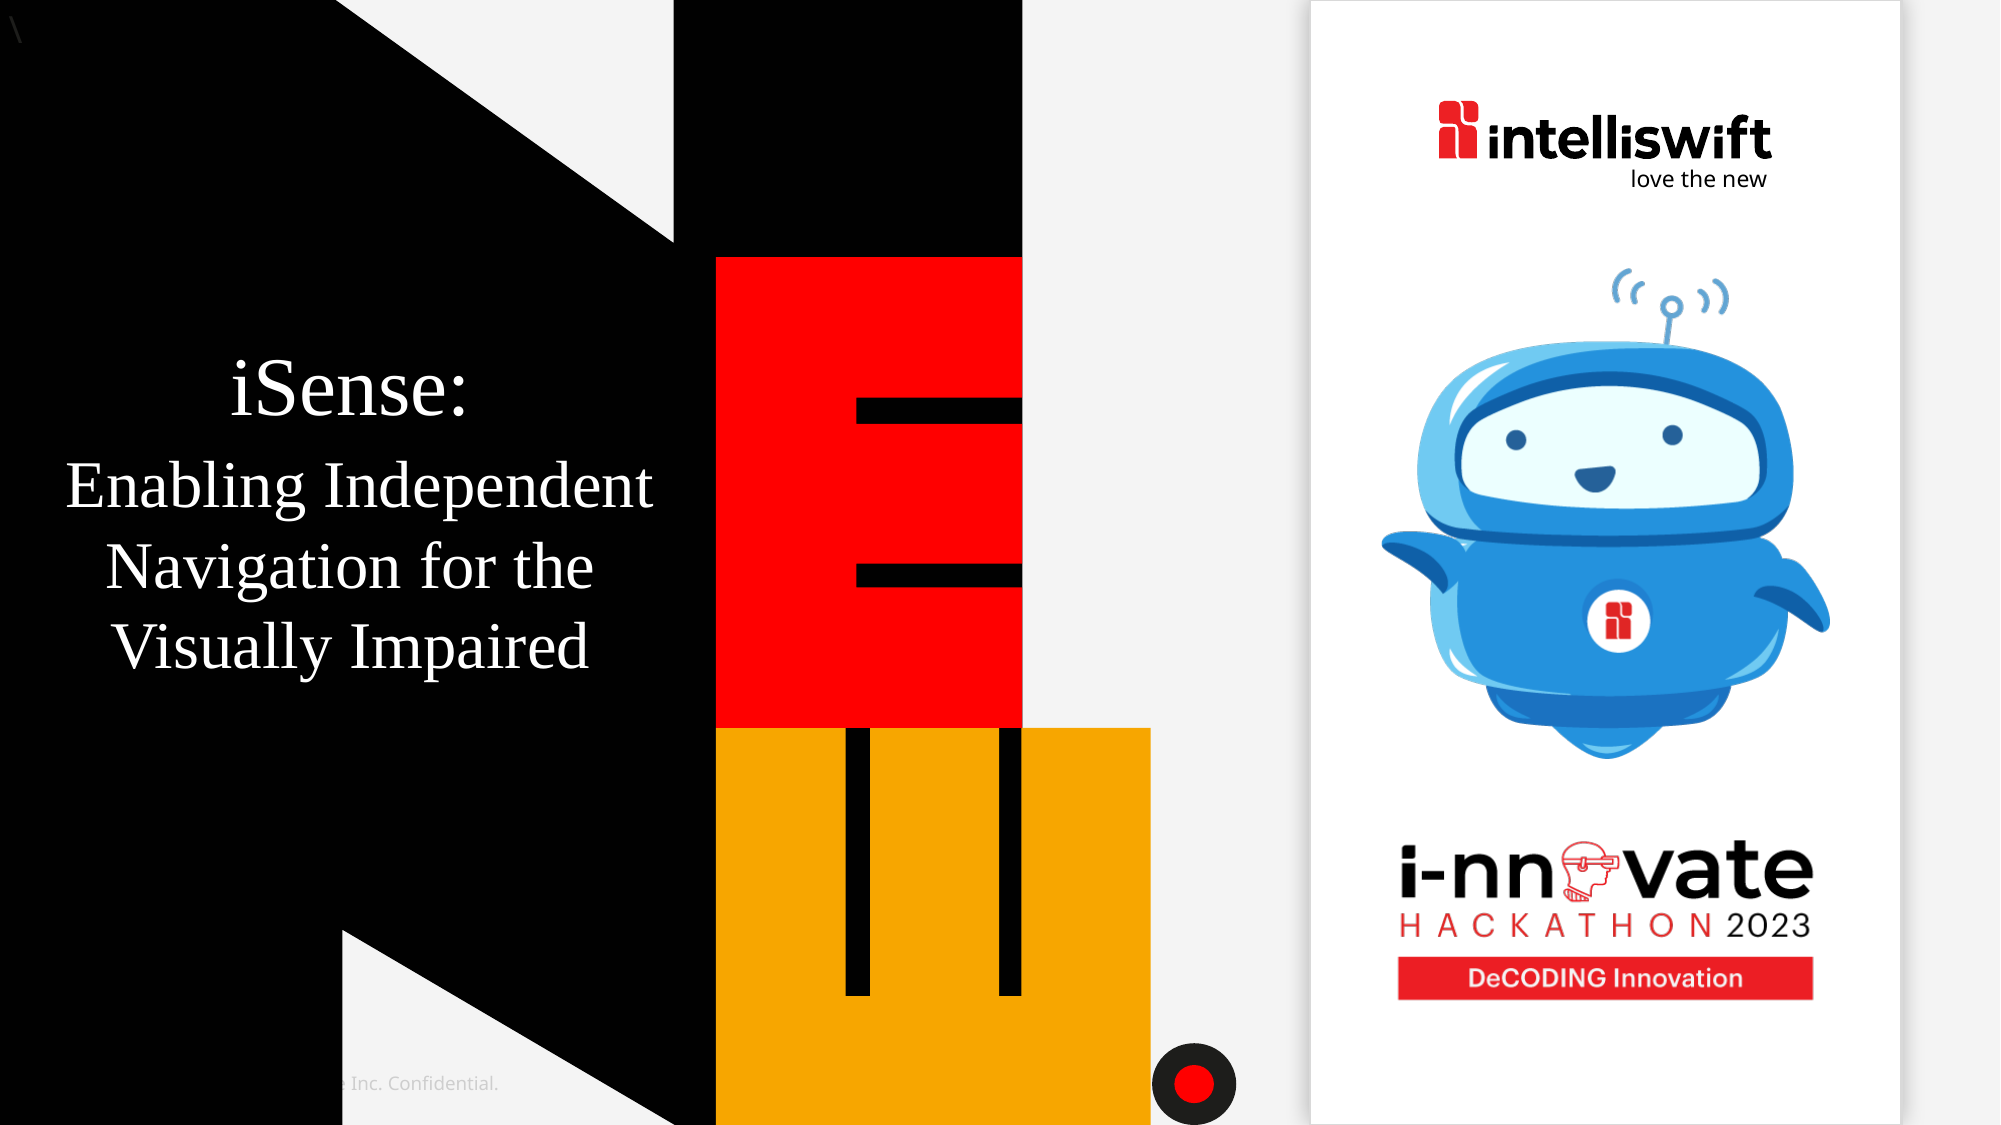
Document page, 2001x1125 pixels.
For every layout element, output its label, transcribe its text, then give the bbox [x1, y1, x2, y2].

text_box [1353, 100, 1859, 1025]
text_box [1309, 0, 1903, 1125]
text_box iSense: Enabling Independent Navigation for the Visually Impaired [28, 324, 673, 690]
